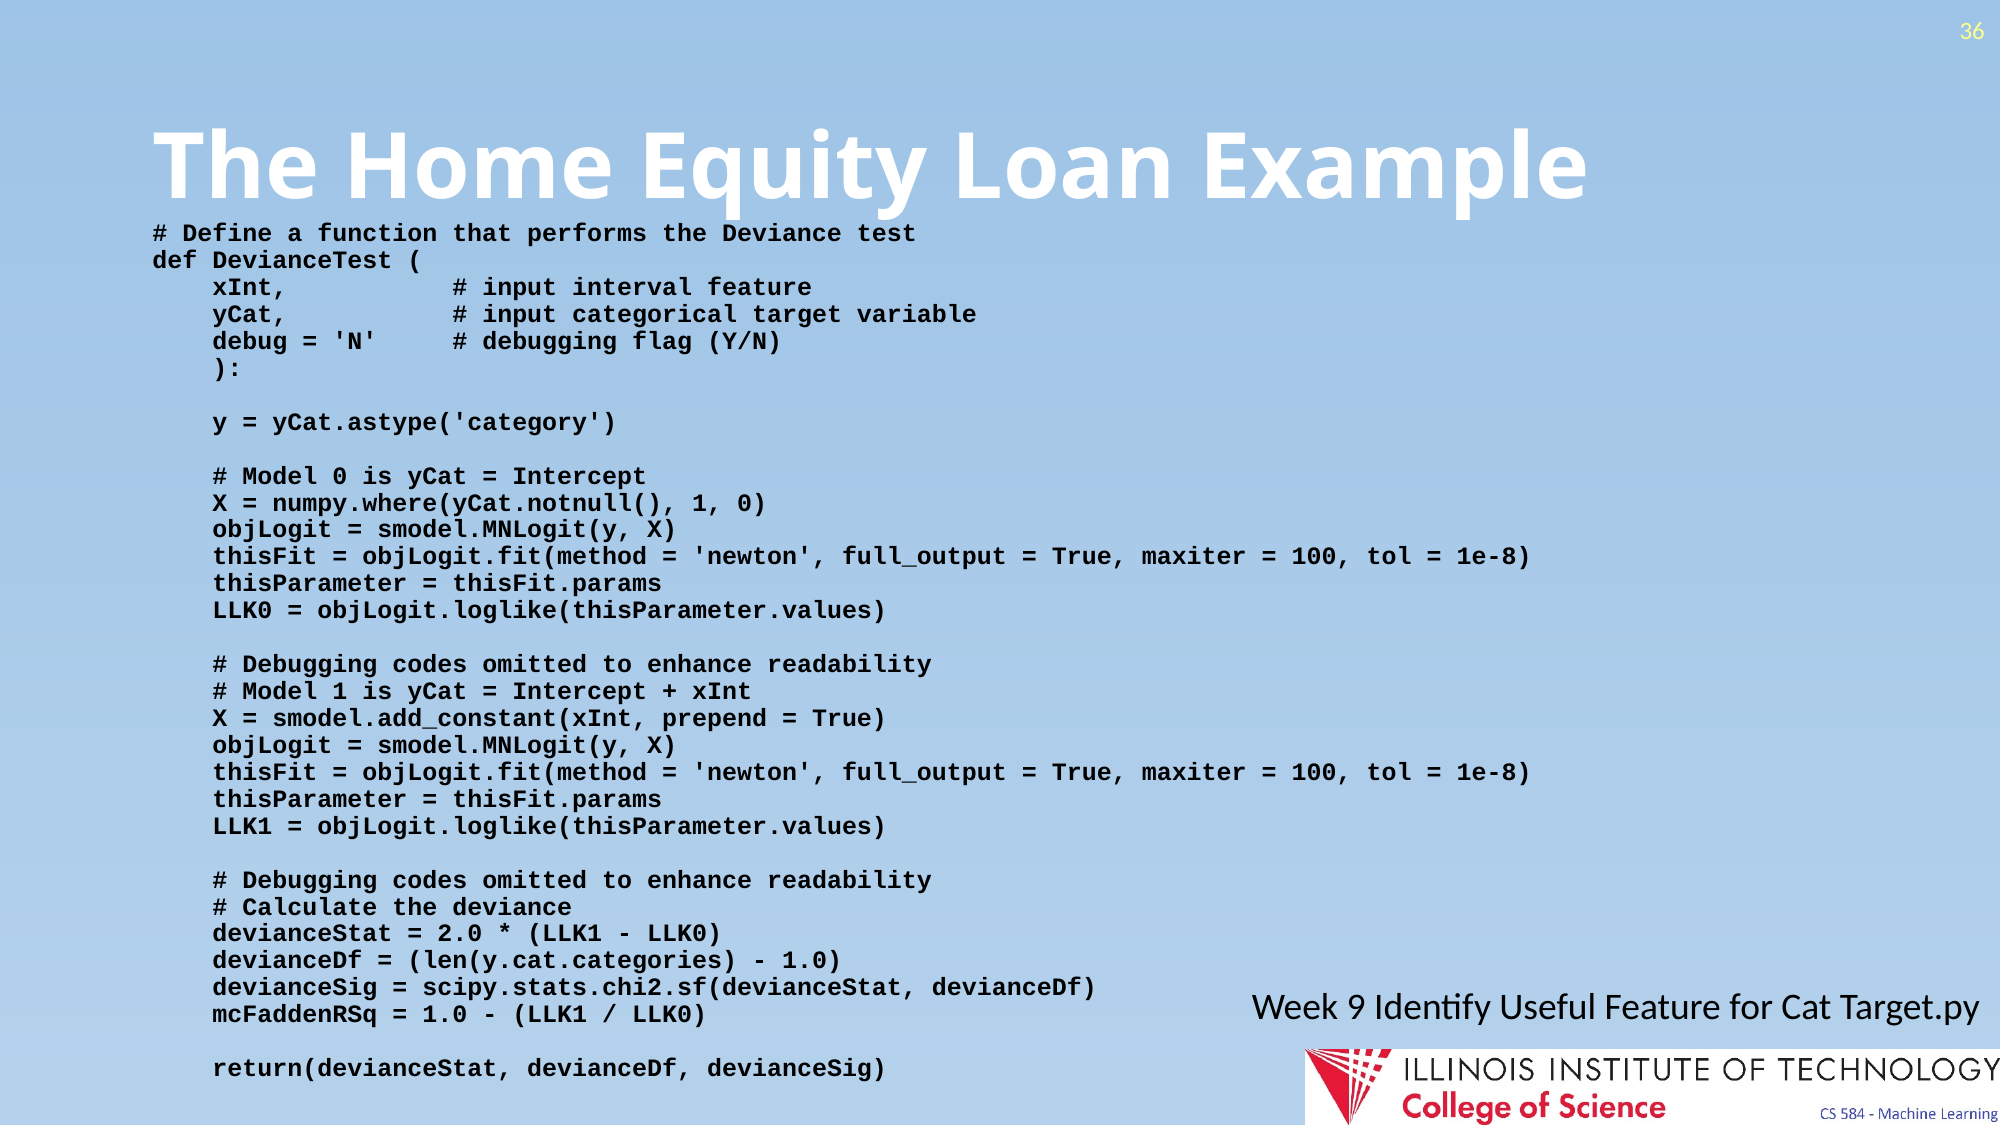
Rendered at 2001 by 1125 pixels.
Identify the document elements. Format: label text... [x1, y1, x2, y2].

picture [1305, 1049, 2000, 1125]
list # Define a function that performs the Deviance test def DevianceTest ( xInt, # input interval feature yCat, # input categorical target variable debug = 'N' # debugging flag (Y/N) ): y = yCat.astype('category') # Model 0 is yCat = Intercept X = numpy.where(yCat.notnull(), 1, 0) objLogit = smodel.MNLogit(y, X) thisFit = objLogit.fit(method = 'newton', full_output = True, maxiter = 100, tol = 1e-8) thisParameter = thisFit.params LLK0 = objLogit.loglike(thisParameter.values) # Debugging codes omitted to enhance readability # Model 1 is yCat = Intercept + xInt X = smodel.add_constant(xInt, prepend = True) objLogit = smodel.MNLogit(y, X) thisFit = objLogit.fit(method = 'newton', full_output = True, maxiter = 100, tol = 1e-8) thisParameter = thisFit.params LLK1 = objLogit.loglike(thisParameter.values) # Debugging codes omitted to enhance readability # Calculate the deviance devianceStat = 2.0 * (LLK1 - LLK0) devianceDf = (len(y.cat.categories) - 1.0) devianceSig = scipy.stats.chi2.sf(devianceStat, devianceDf) mcFaddenRSq = 1.0 - (LLK1 / LLK0) return(devianceStat, devianceDf, devianceSig) [137, 212, 1863, 1014]
slide_number 36 [1550, 0, 2000, 60]
title The Home Equity Loan Example [137, 59, 1863, 212]
text_box Week 9 Identify Useful Feature for Cat Target.py [1237, 974, 1996, 1035]
